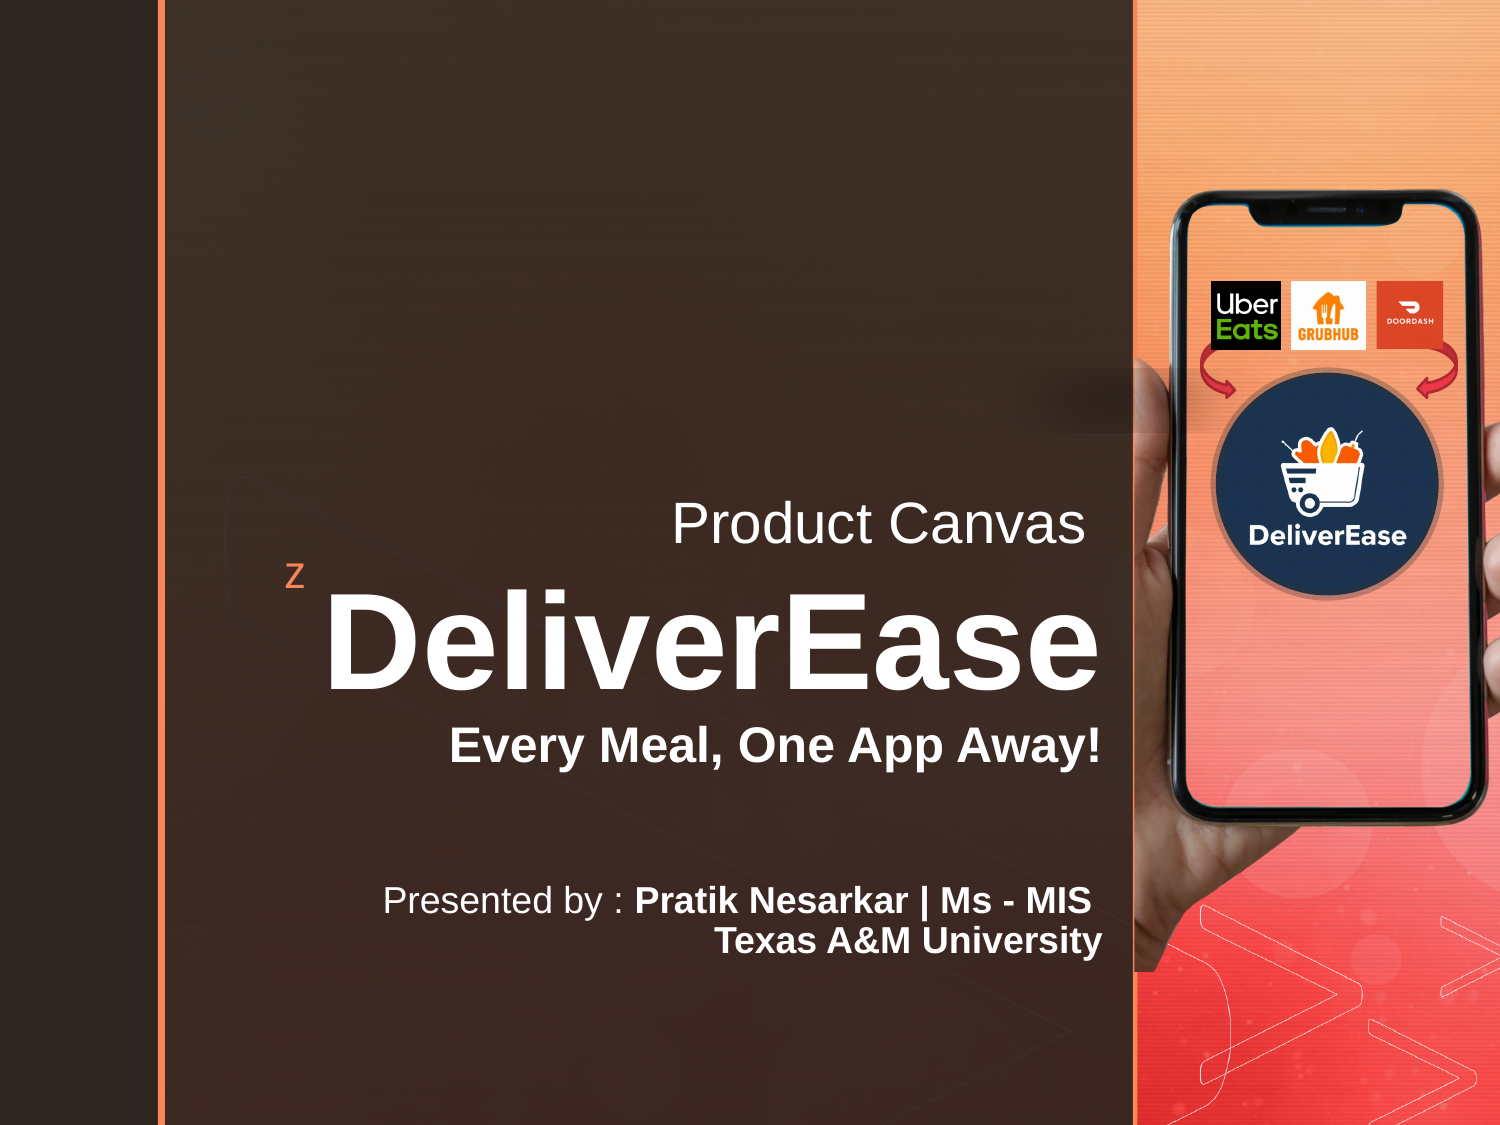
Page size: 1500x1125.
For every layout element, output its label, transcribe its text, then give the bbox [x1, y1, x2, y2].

title DeliverEase Every Meal, One App Away! Presented by : Pratik Nesarkar | Ms - MIS Texas A&M University [258, 562, 1118, 1059]
subtitle Product Canvas [467, 372, 1118, 563]
picture [1134, 0, 1500, 1125]
